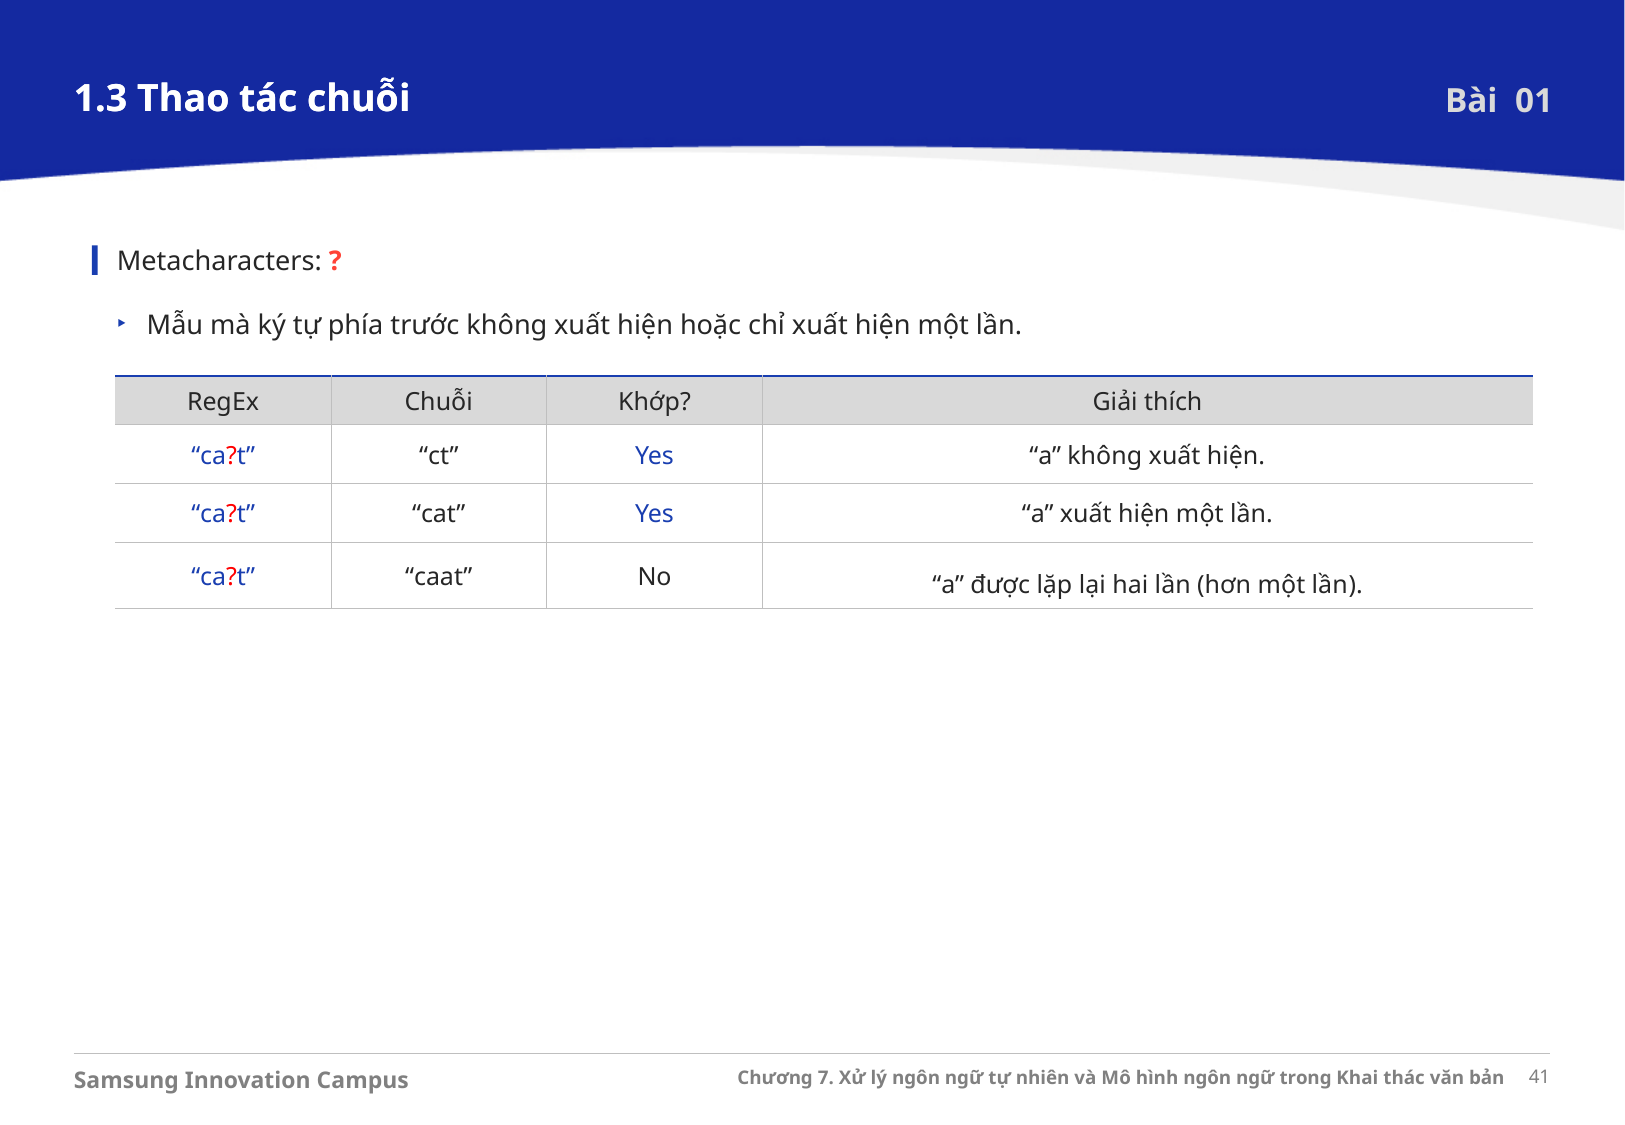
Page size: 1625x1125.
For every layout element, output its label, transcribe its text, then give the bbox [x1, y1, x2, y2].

table_cell No [547, 543, 762, 608]
table_cell Yes [547, 484, 762, 542]
table_cell “caat” [332, 543, 546, 608]
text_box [91, 243, 1533, 277]
table_cell “a” không xuất hiện. [763, 425, 1533, 483]
text_box Mẫu mà ký tự phía trước không xuất hiện hoặc chỉ xuất hiện một lần. [116, 294, 1534, 353]
table_cell “a” được lặp lại hai lần (hơn một lần). [763, 543, 1533, 608]
table_cell “ca?t” [115, 484, 331, 542]
table_cell “ca?t” [115, 543, 331, 608]
picture [0, 0, 1625, 1125]
table_header Chuỗi [332, 377, 546, 424]
table_cell “ca?t” [115, 425, 331, 483]
text_box 1.3 Thao tác chuỗi [73, 120, 1515, 209]
table_cell “cat” [332, 484, 546, 542]
table_header RegEx [115, 377, 331, 424]
table_cell Yes [547, 425, 762, 483]
table_header Giải thích [763, 377, 1533, 424]
table_cell “ct” [332, 425, 546, 483]
table_header Khớp? [547, 377, 762, 424]
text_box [73, 73, 1554, 120]
table_cell “a” xuất hiện một lần. [763, 484, 1533, 542]
